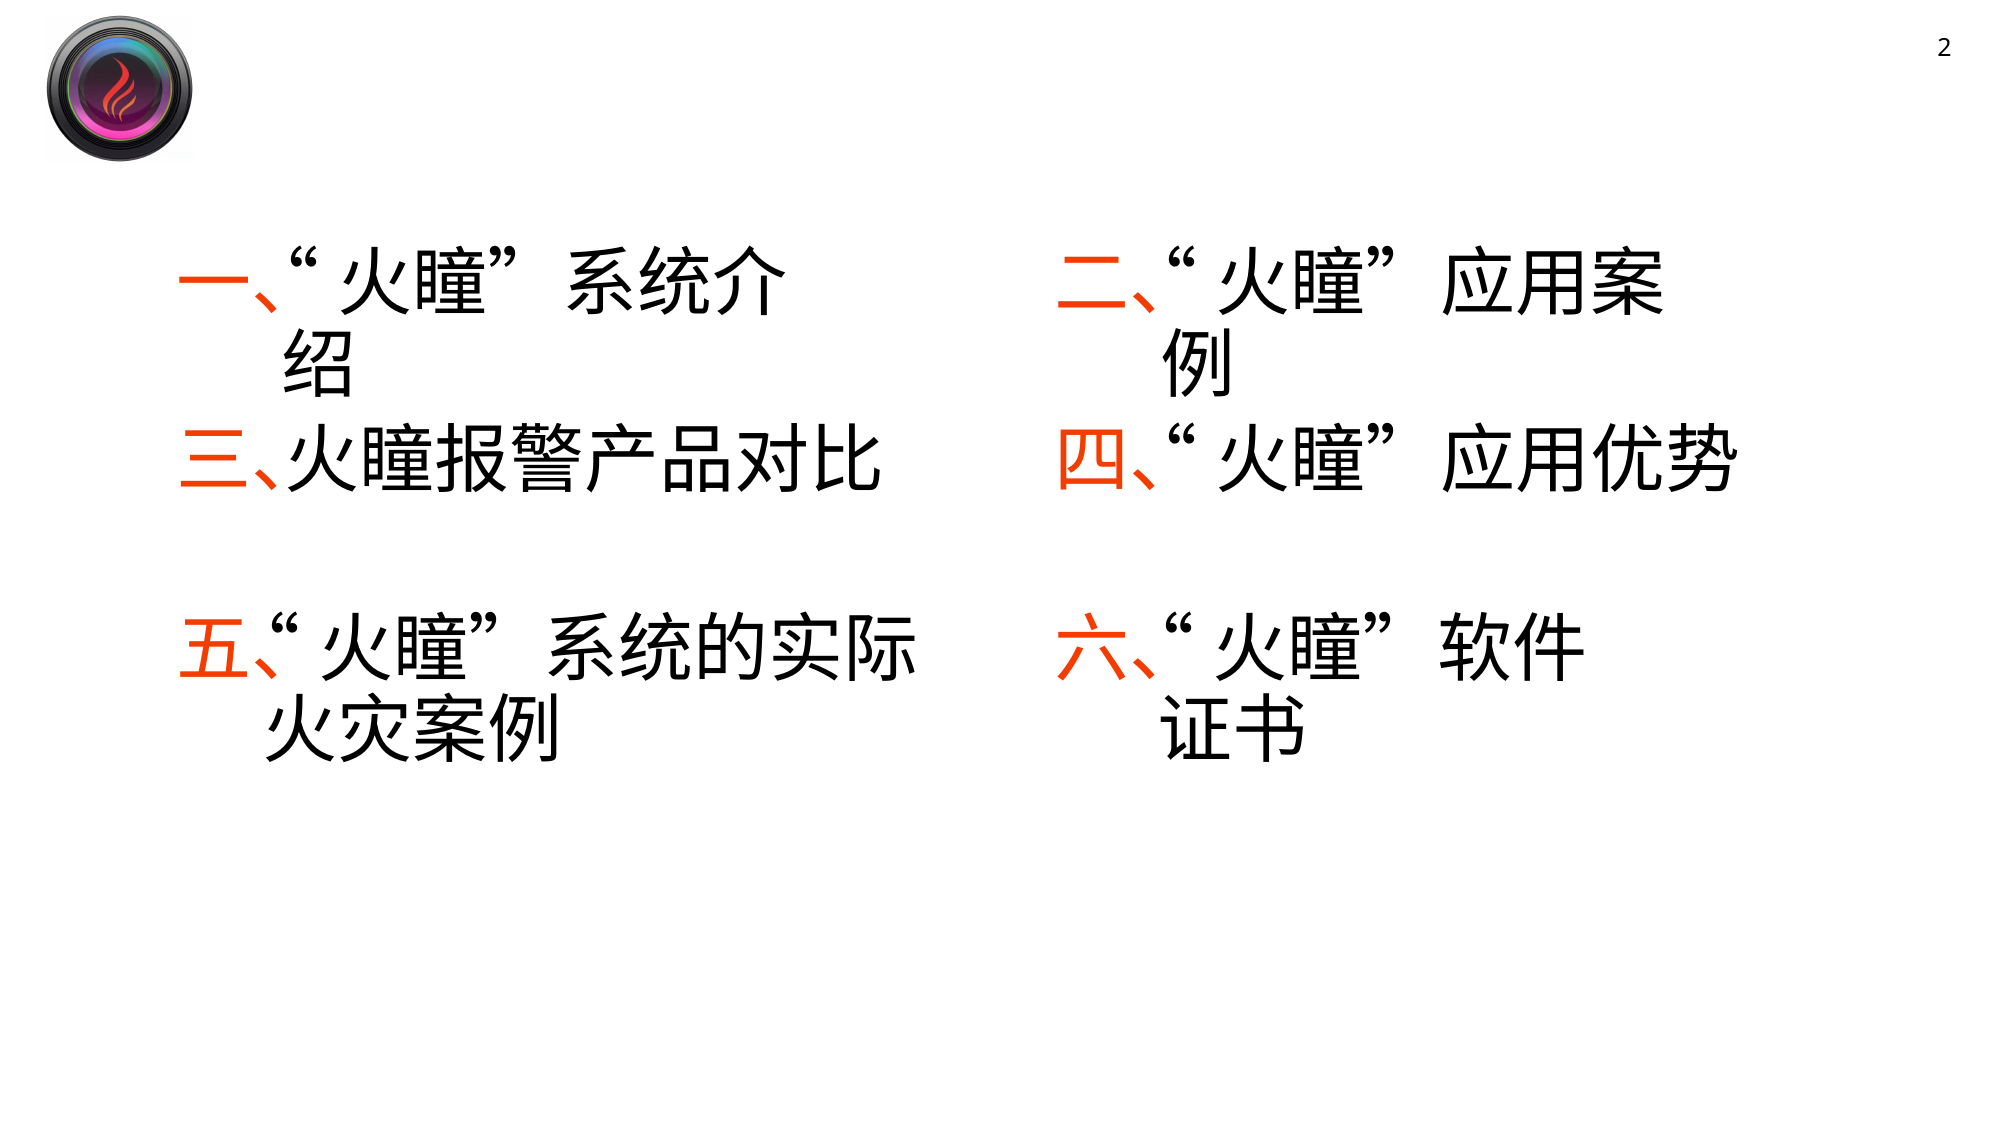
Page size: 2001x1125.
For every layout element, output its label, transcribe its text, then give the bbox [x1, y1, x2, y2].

picture [45, 15, 193, 162]
text_box 一、 [161, 237, 347, 351]
text_box “火瞳”系统介绍 [229, 237, 876, 310]
text_box “火瞳”软件证书 [1105, 603, 1666, 676]
text_box 2 [1922, 15, 1969, 69]
text_box “火瞳”系统的实际火灾案例 [210, 603, 1002, 676]
text_box 二、 [1040, 237, 1226, 351]
text_box 火瞳报警产品对比 [229, 414, 960, 486]
text_box 三、 [161, 413, 347, 527]
text_box “火瞳”应用优势 [1107, 414, 1768, 486]
text_box 六、 [1040, 603, 1226, 717]
text_box 四、 [1040, 413, 1226, 527]
text_box “火瞳”应用案例 [1107, 237, 1740, 310]
text_box [1226, 310, 1740, 315]
text_box 五、 [161, 603, 347, 717]
